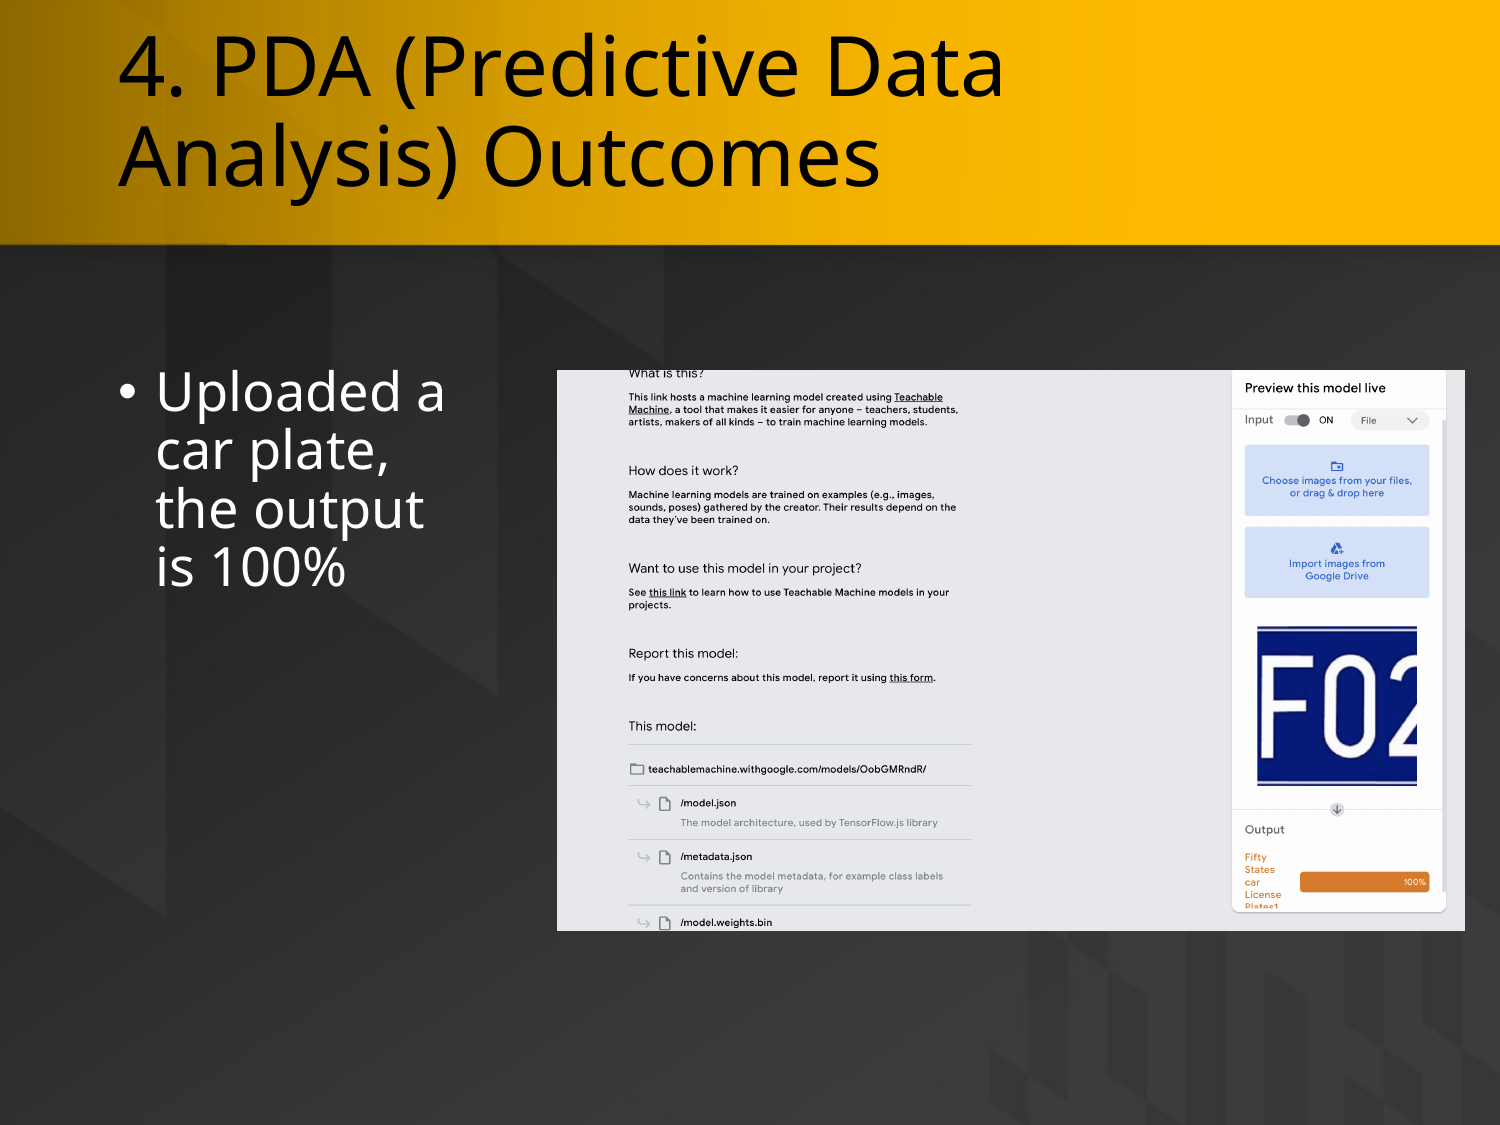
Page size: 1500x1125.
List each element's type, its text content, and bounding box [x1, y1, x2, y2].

picture [0, 0, 1500, 1125]
list Uploaded a car plate, the output is 100% [103, 357, 490, 1014]
title 4. PDA (Predictive Data Analysis) Outcomes [103, 7, 1115, 212]
